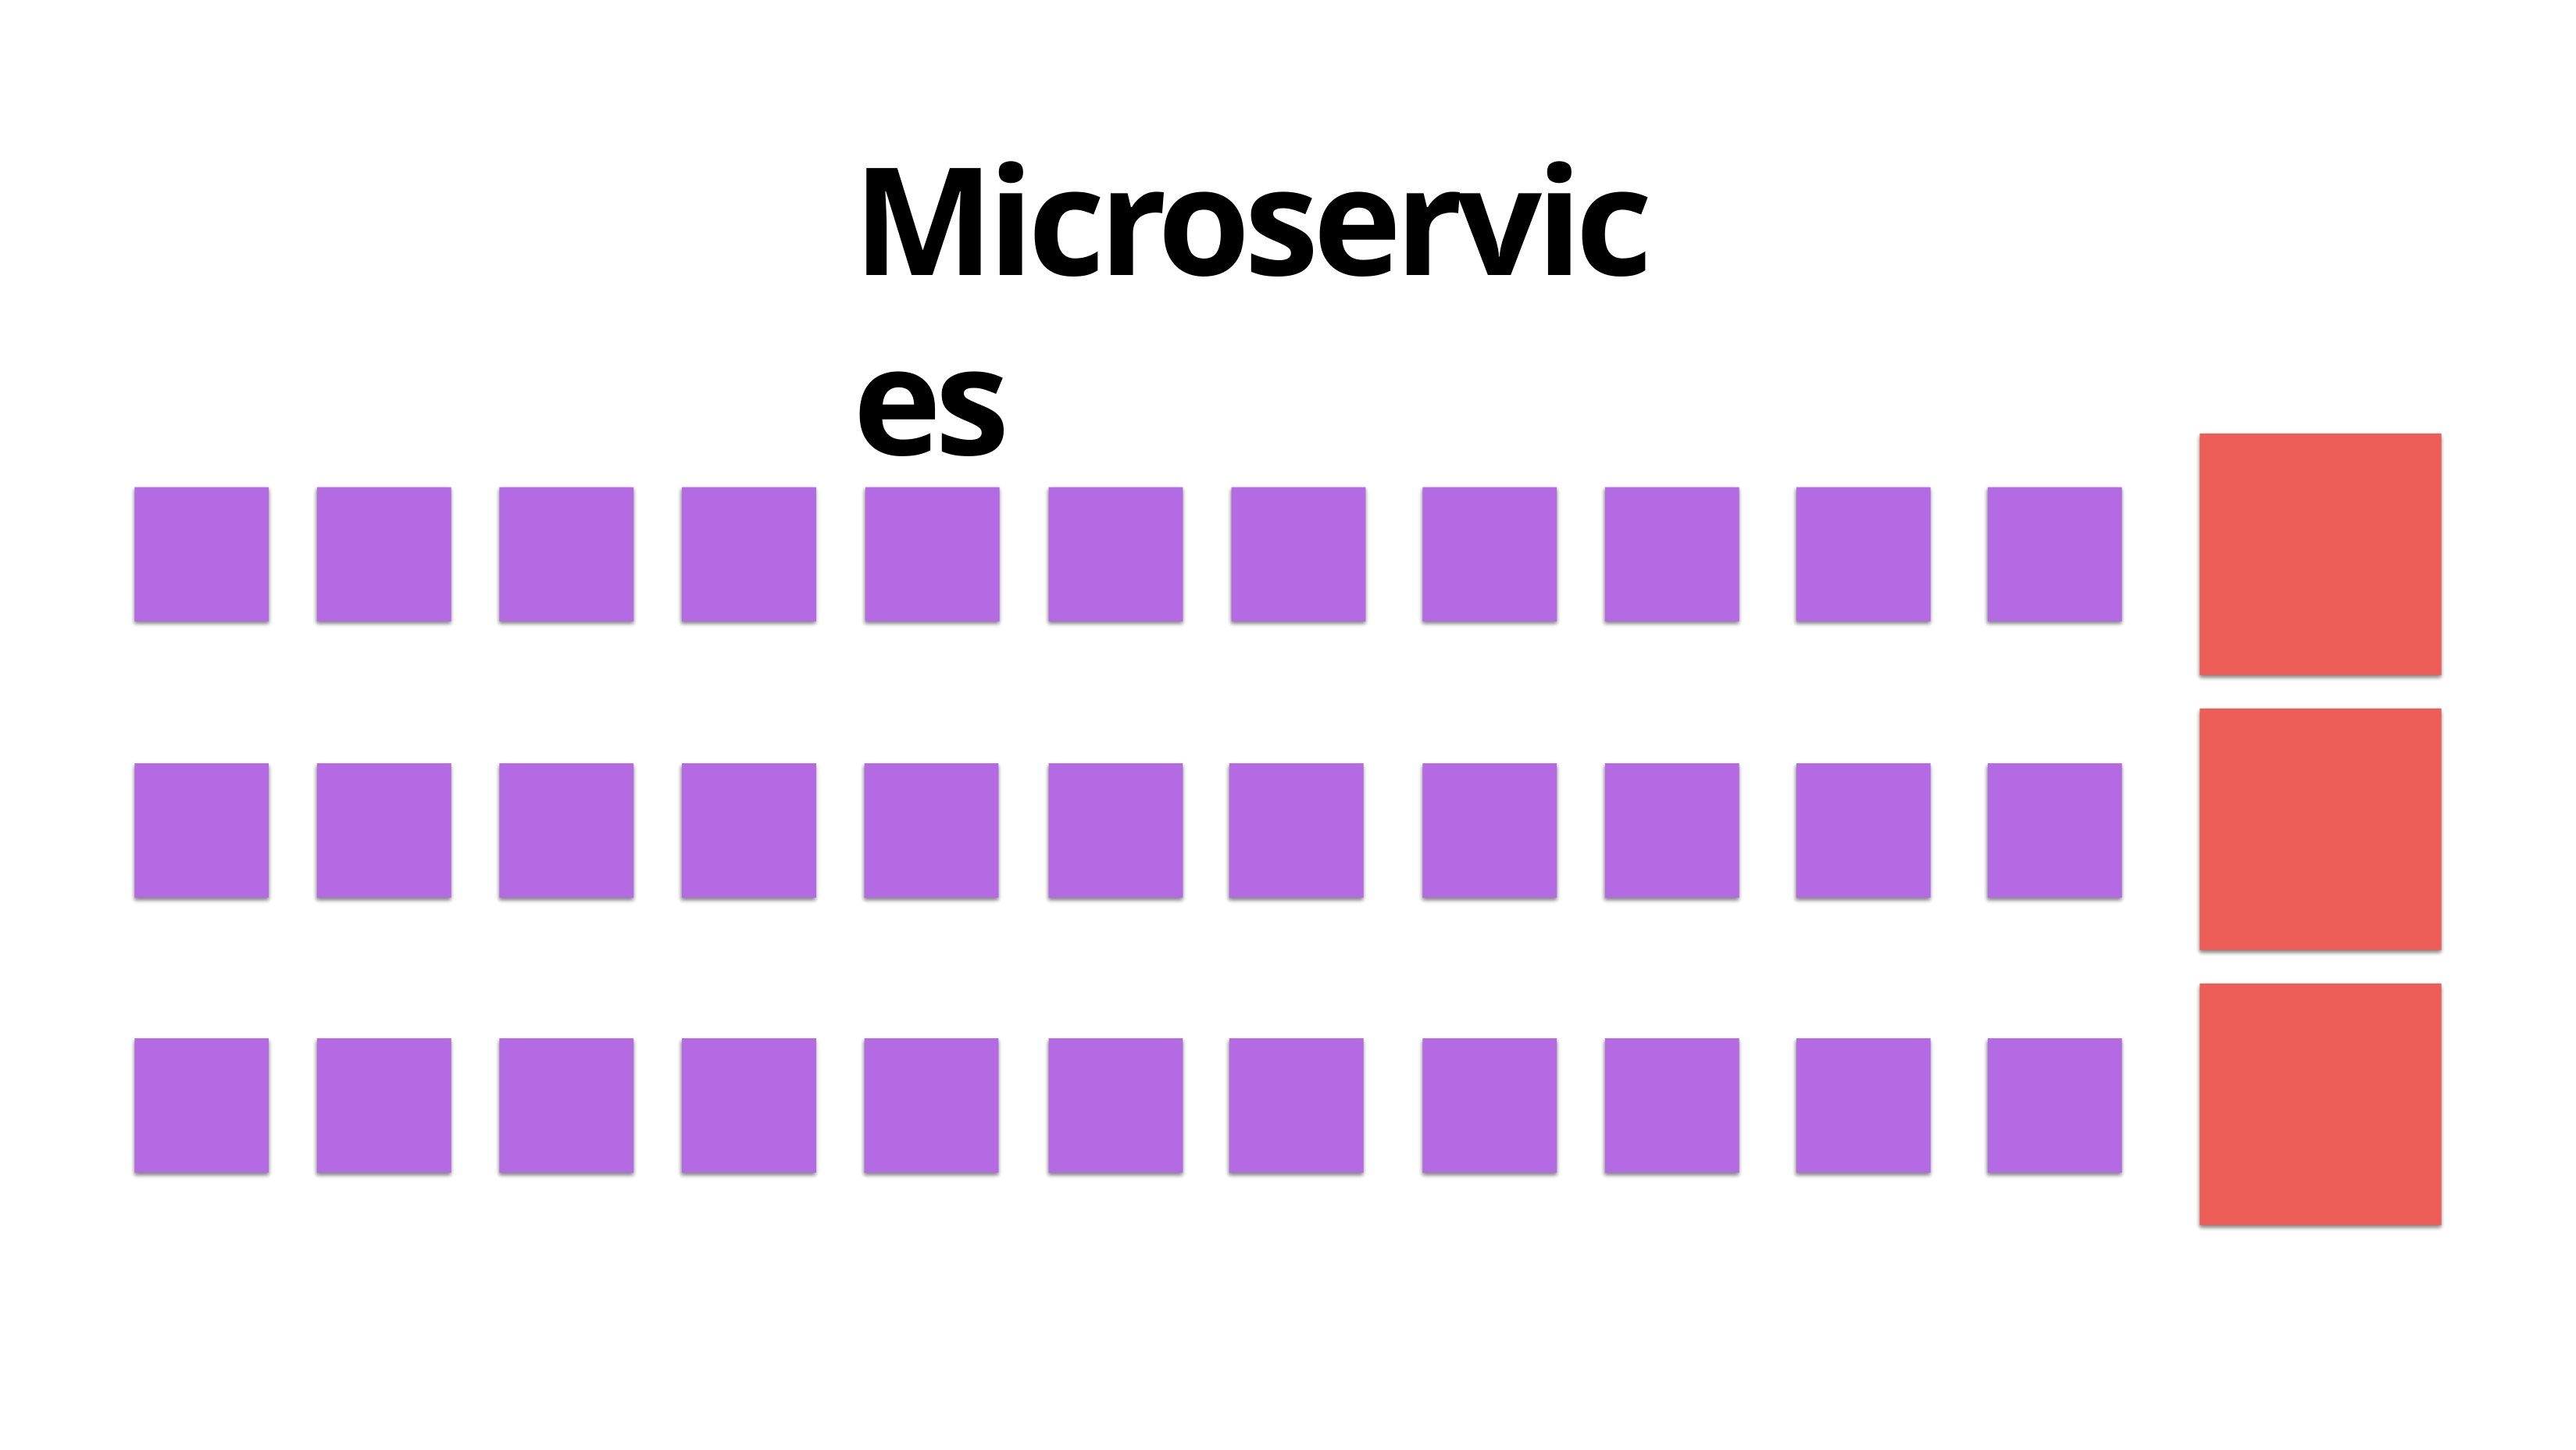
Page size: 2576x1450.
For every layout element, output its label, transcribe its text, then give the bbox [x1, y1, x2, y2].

text_box [134, 1038, 269, 1173]
text_box [1418, 485, 1561, 628]
text_box [312, 762, 455, 905]
text_box [2200, 983, 2442, 1226]
text_box [1604, 763, 1739, 898]
text_box [864, 1038, 999, 1173]
text_box [134, 763, 269, 898]
text_box [2196, 982, 2446, 1232]
text_box [312, 485, 455, 628]
text_box [316, 1038, 451, 1173]
text_box [316, 763, 451, 898]
text_box [1422, 487, 1557, 622]
text_box [677, 762, 820, 905]
text_box [1792, 485, 1935, 628]
text_box [682, 487, 816, 622]
text_box [682, 763, 816, 898]
text_box [1227, 485, 1370, 628]
text_box [865, 487, 1000, 622]
text_box [1987, 763, 2122, 898]
text_box [864, 763, 999, 898]
text_box [1796, 487, 1931, 622]
text_box [1600, 1037, 1743, 1180]
text_box [860, 762, 1003, 905]
text_box [1418, 1037, 1561, 1180]
text_box [1048, 763, 1183, 898]
text_box [499, 1038, 634, 1173]
text_box [1983, 1037, 2126, 1180]
text_box [2200, 708, 2442, 951]
text_box [1229, 763, 1364, 898]
text_box [1229, 1038, 1364, 1173]
text_box [1225, 762, 1368, 905]
text_box [1600, 762, 1743, 905]
text_box [1418, 762, 1561, 905]
text_box [1983, 762, 2126, 905]
text_box [1044, 762, 1187, 905]
text_box [860, 1037, 1003, 1180]
title Microservices [851, 123, 1725, 485]
text_box [499, 487, 634, 622]
text_box [1604, 487, 1739, 622]
text_box [677, 1037, 820, 1180]
text_box [1792, 762, 1935, 905]
text_box [1796, 1038, 1931, 1173]
text_box [316, 487, 451, 622]
text_box [2200, 433, 2442, 676]
text_box [677, 485, 820, 628]
text_box [134, 487, 269, 622]
text_box [682, 1038, 816, 1173]
text_box [495, 762, 638, 905]
text_box [1044, 1037, 1187, 1180]
text_box [2196, 707, 2446, 957]
text_box [1048, 1038, 1183, 1173]
text_box [1792, 1037, 1935, 1180]
text_box [130, 762, 273, 905]
text_box [1987, 1038, 2122, 1173]
text_box [1044, 485, 1187, 628]
text_box [130, 1037, 273, 1180]
text_box [499, 763, 634, 898]
text_box [130, 485, 273, 628]
text_box [495, 1037, 638, 1180]
text_box [1231, 487, 1366, 622]
text_box [312, 1037, 455, 1180]
text_box [1600, 485, 1743, 628]
text_box [1983, 485, 2126, 628]
text_box [1048, 487, 1183, 622]
text_box [1604, 1038, 1739, 1173]
text_box [861, 485, 1004, 628]
text_box [2196, 432, 2446, 682]
text_box [1422, 763, 1557, 898]
text_box [1225, 1037, 1368, 1180]
text_box [1796, 763, 1931, 898]
text_box [1987, 487, 2122, 622]
text_box [495, 485, 638, 628]
text_box [1422, 1038, 1557, 1173]
